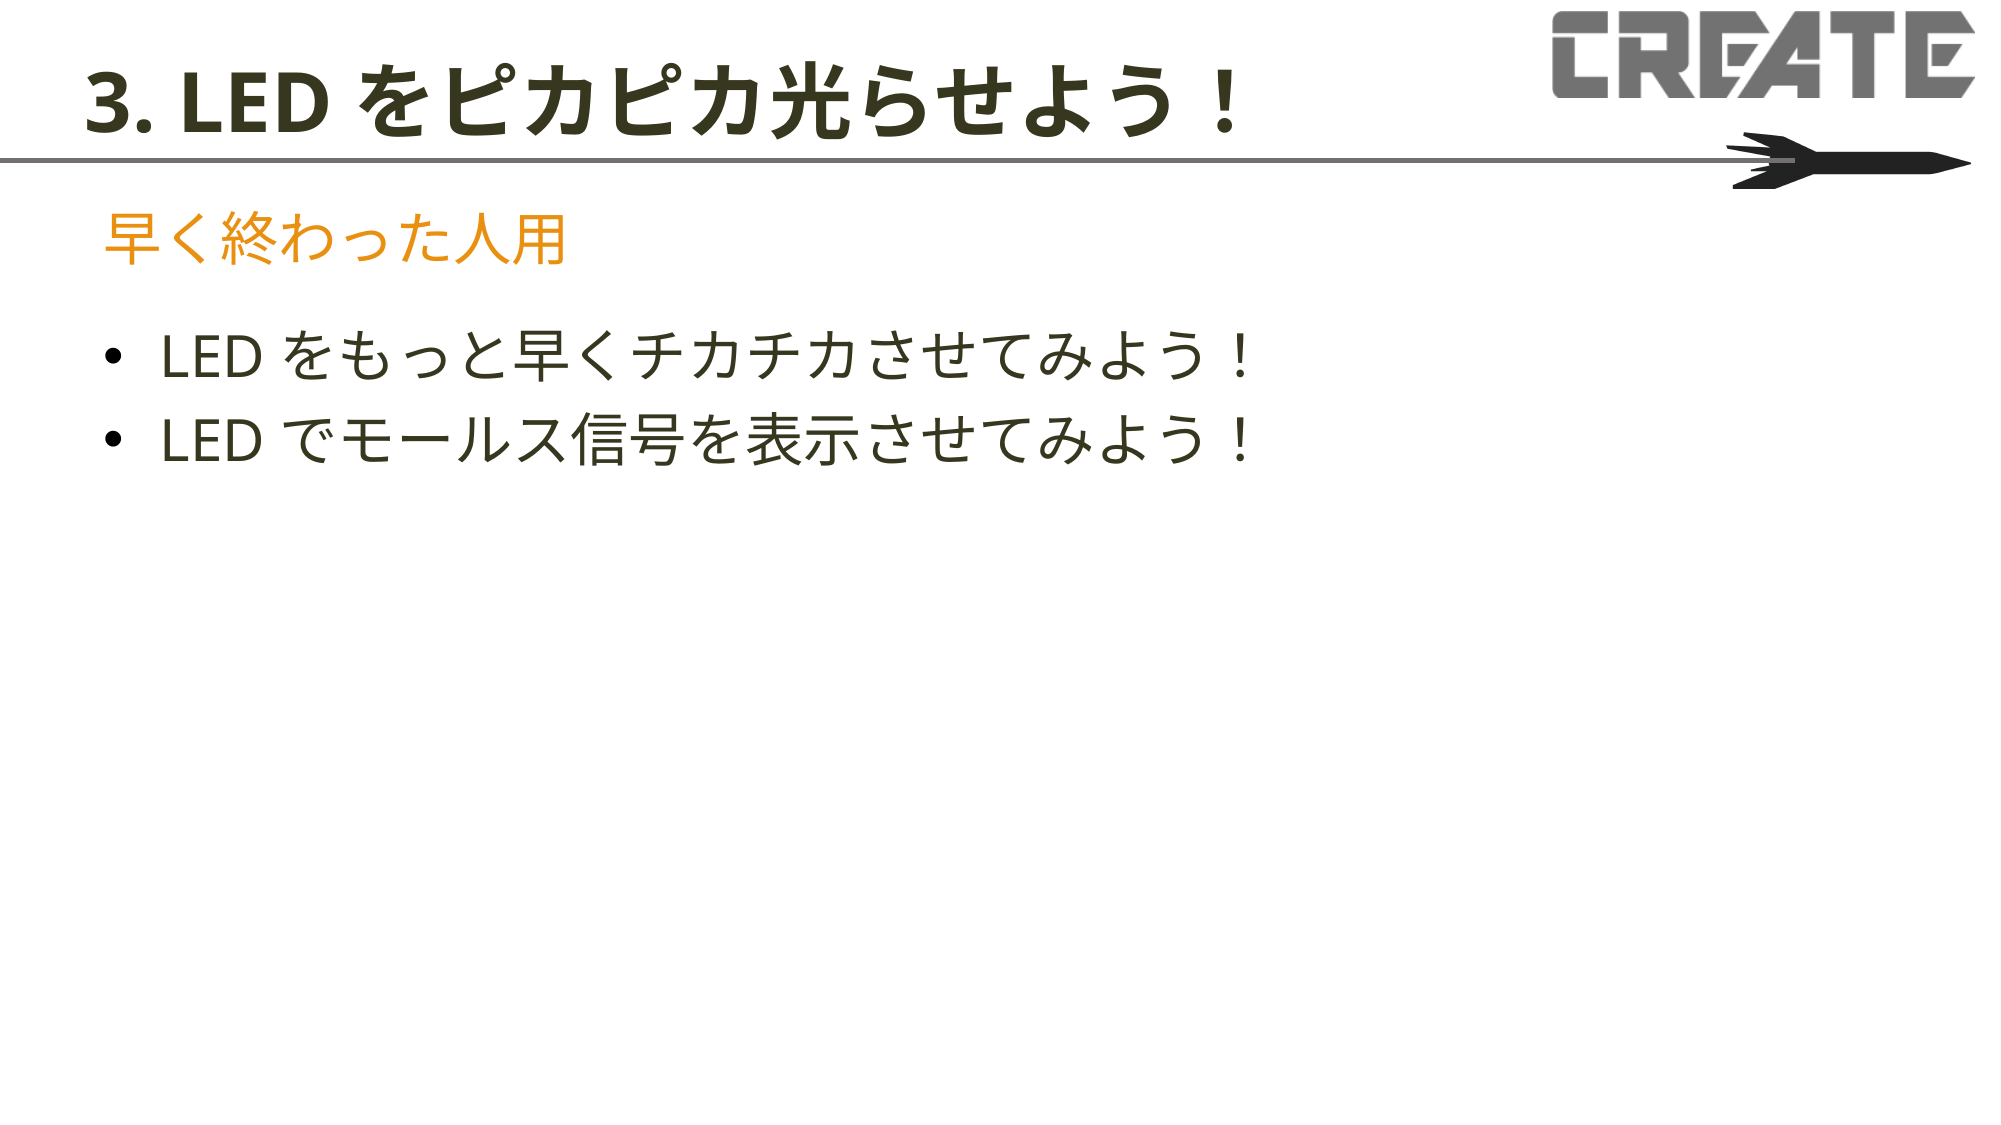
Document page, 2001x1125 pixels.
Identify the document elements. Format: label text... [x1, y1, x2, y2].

list LEDをもっと早くチカチカさせてみよう！ LEDでモールス信号を表示させてみよう！ [70, 320, 1796, 1061]
title 3. LEDをピカピカ光らせよう！ [70, 43, 1521, 168]
picture [1726, 133, 1971, 189]
picture [1552, 11, 1975, 98]
list 早く終わった人用 [70, 203, 1796, 320]
